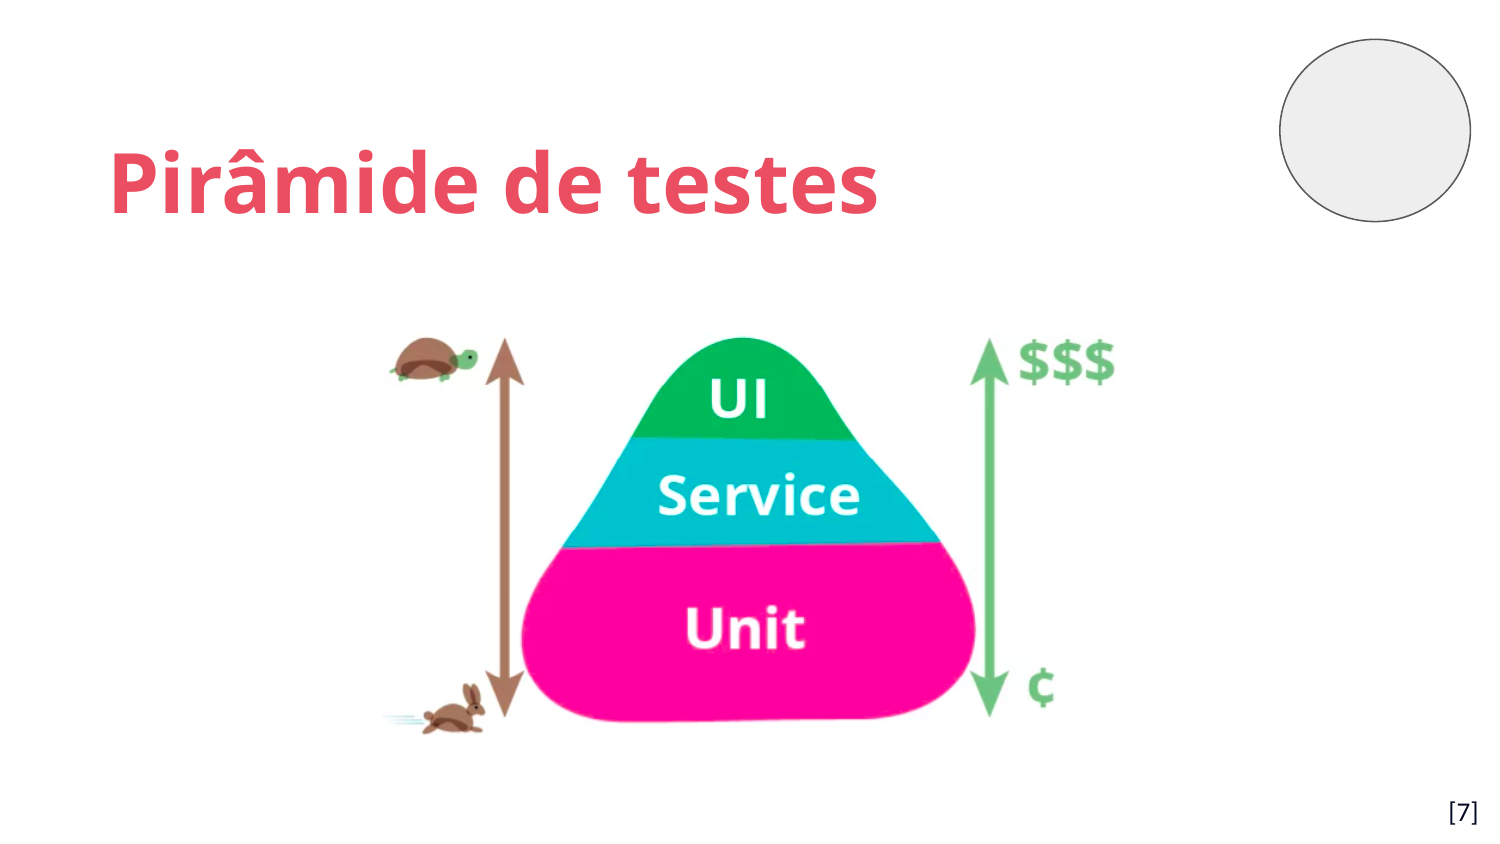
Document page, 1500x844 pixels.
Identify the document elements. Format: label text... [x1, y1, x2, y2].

text_box Pirâmide de testes [92, 104, 1408, 243]
text_box [92, 258, 1408, 764]
text_box [1279, 39, 1471, 222]
picture [363, 313, 1136, 749]
slide_number [‹#›] [1403, 779, 1494, 844]
